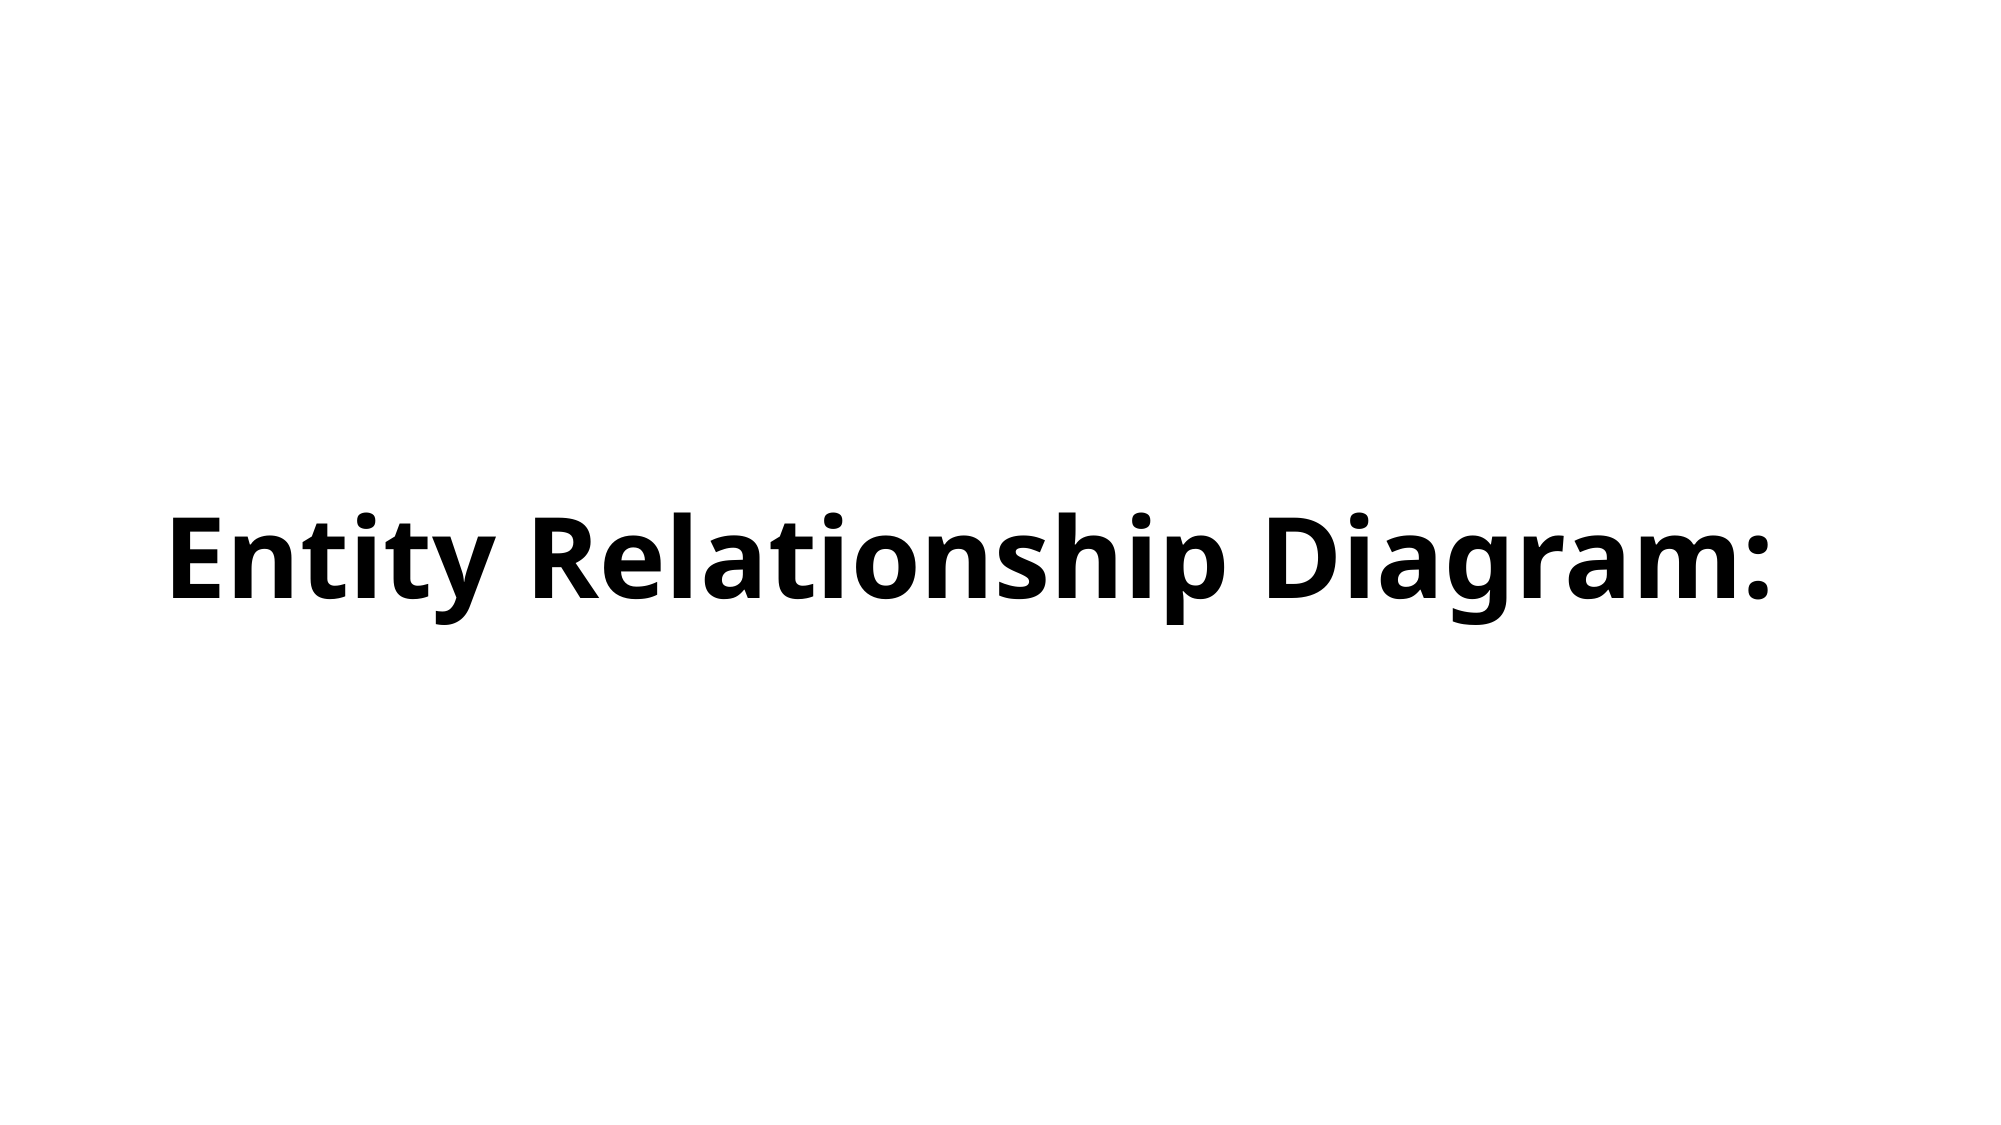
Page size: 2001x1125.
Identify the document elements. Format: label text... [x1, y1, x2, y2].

title Entity Relationship Diagram: [148, 453, 1874, 672]
